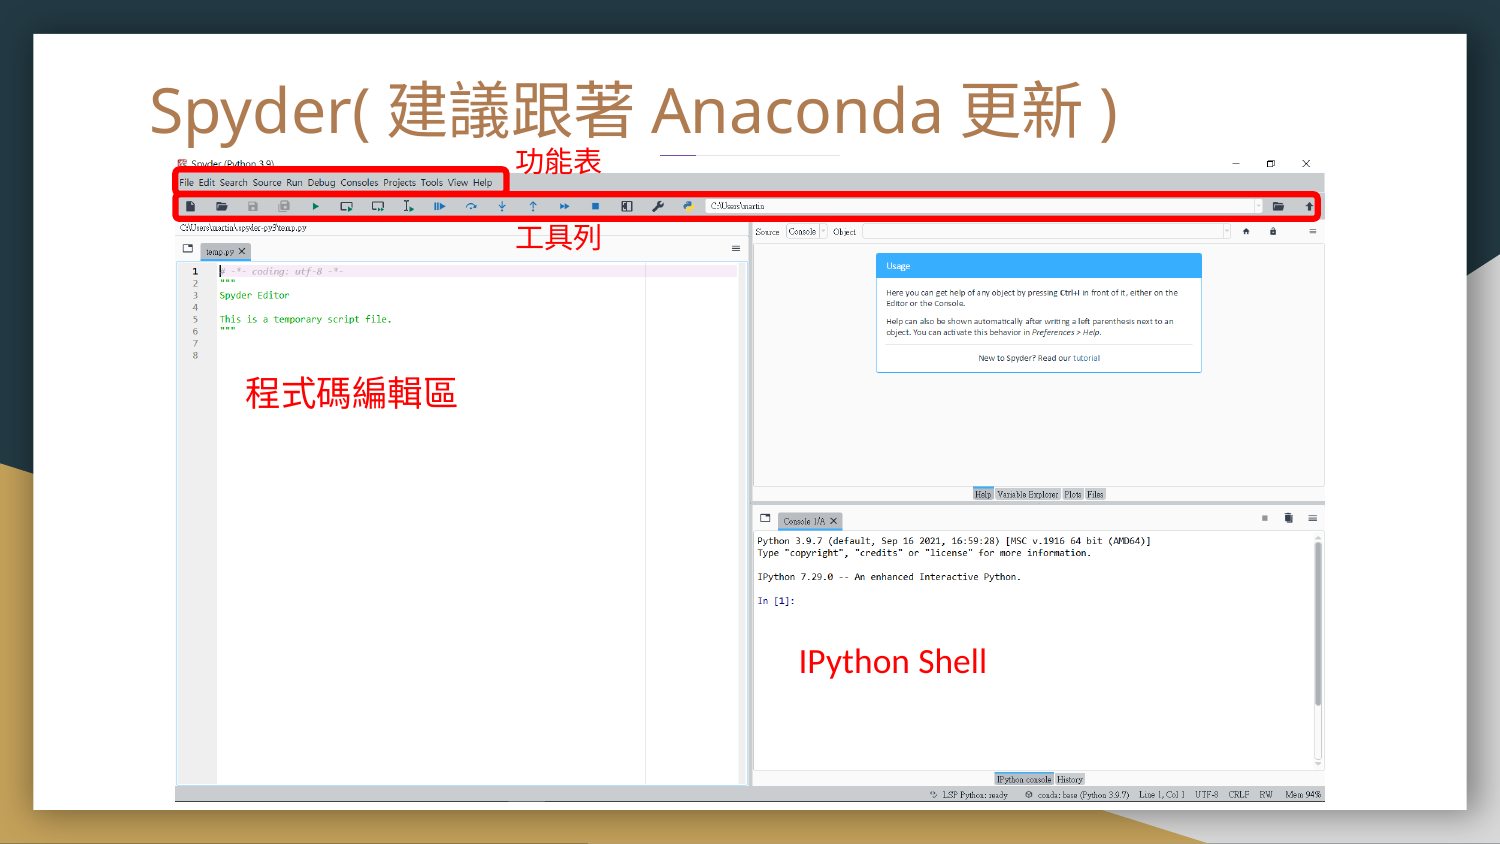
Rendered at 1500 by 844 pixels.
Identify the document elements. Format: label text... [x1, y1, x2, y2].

picture [175, 154, 1325, 802]
text_box 功能表 [500, 128, 704, 153]
title Spyder(建議跟著Anaconda更新) [134, 55, 1366, 213]
